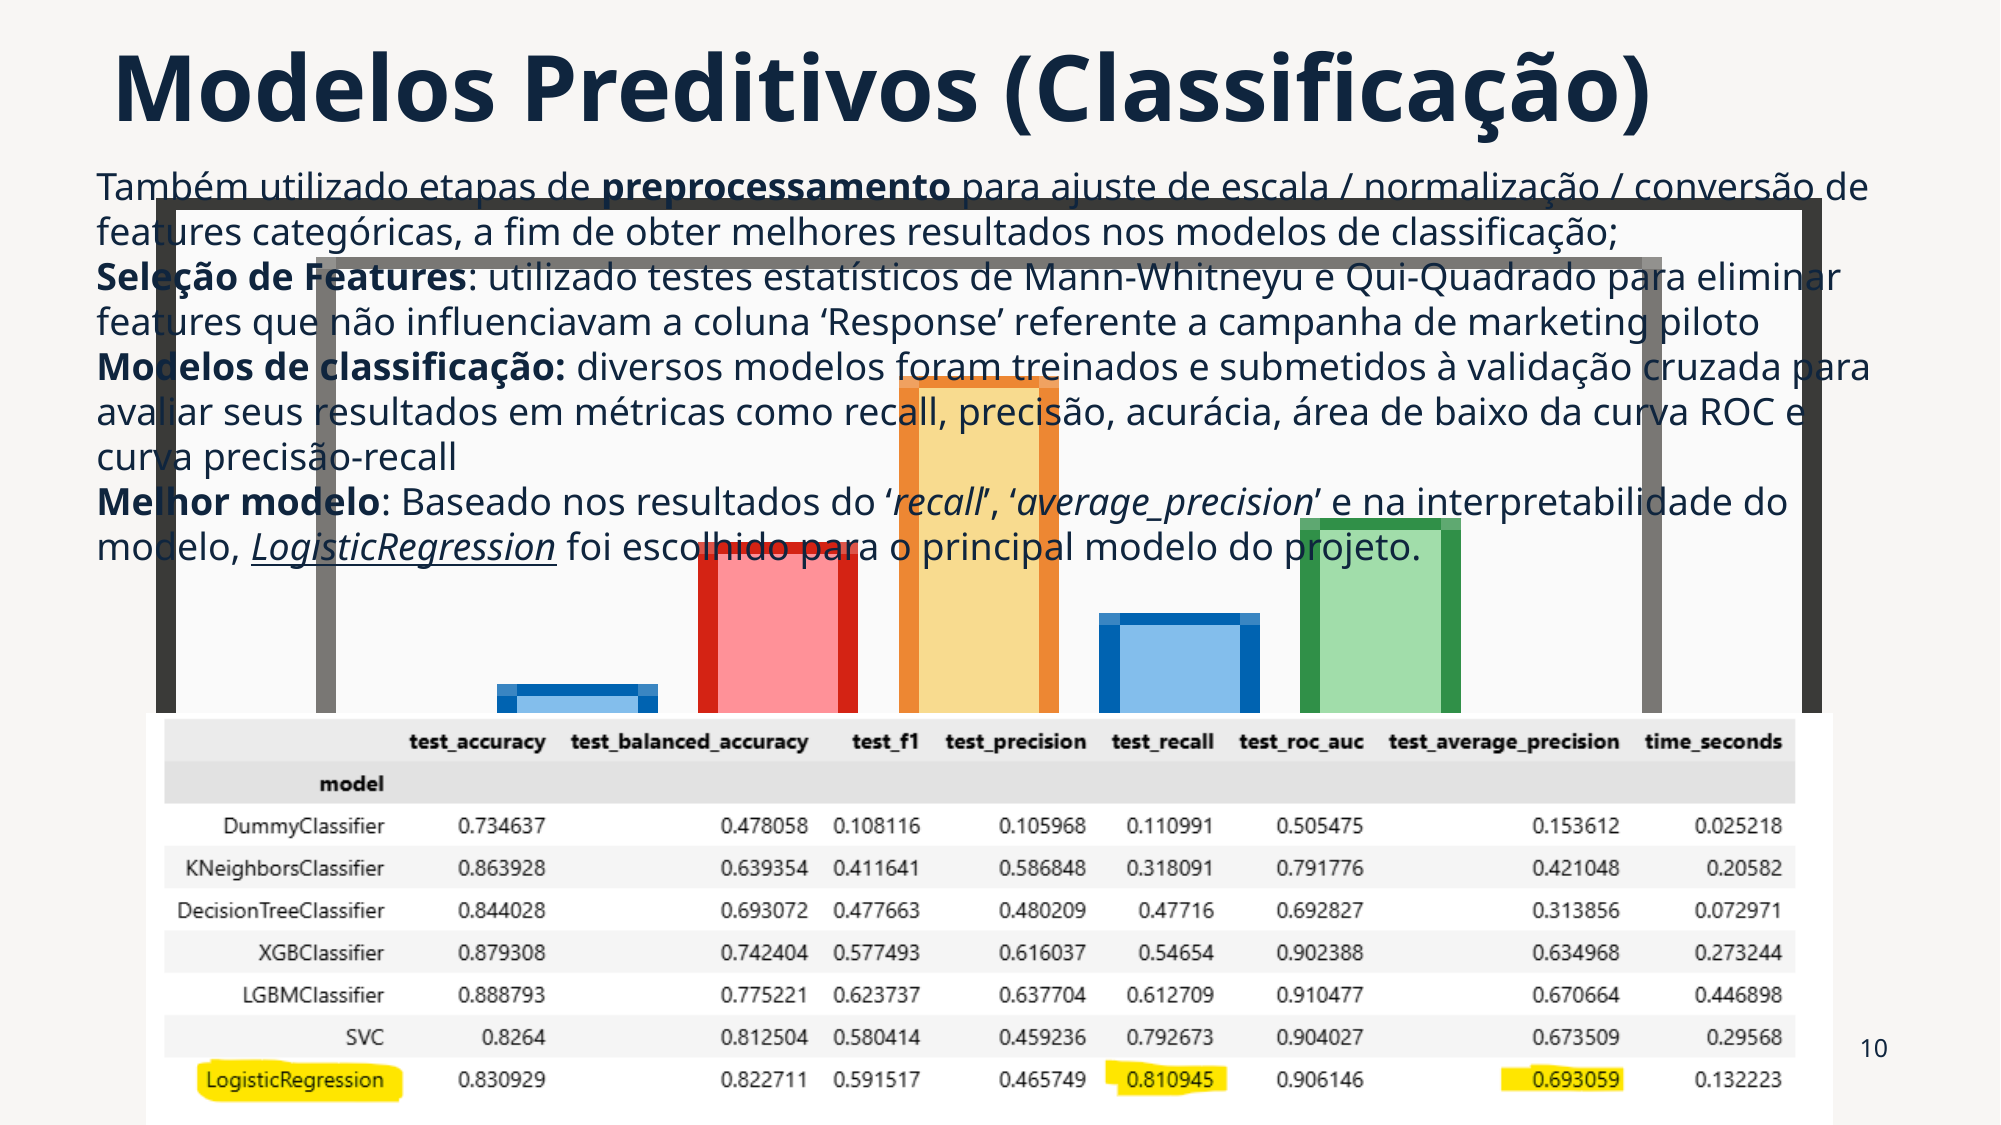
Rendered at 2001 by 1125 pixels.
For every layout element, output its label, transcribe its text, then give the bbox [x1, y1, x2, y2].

slide_number 10 [1836, 1020, 1912, 1080]
picture [146, 713, 1833, 1125]
text_box Também utilizado etapas de preprocessamento para ajuste de escala / normalização / conversão de features categóricas, a fim de obter melhores resultados nos modelos de classificação; Seleção de Features: utilizado testes estatísticos de Mann-Whitneyu e Qui-Quadrado para eliminar features que não influenciavam a coluna ‘Response’ referente a campanha de marketing piloto Modelos de classificação: diversos modelos foram treinados e submetidos à validação cruzada para avaliar seus resultados em métricas como recall, precisão, acurácia, área de baixo da curva ROC e curva precisão-recall Melhor modelo: Baseado nos resultados do ‘recall’, ‘average_precision’ e na interpretabilidade do modelo, LogisticRegression foi escolhido para o principal modelo do projeto. [96, 163, 1883, 1005]
title Modelos Preditivos (Classificação) [96, 0, 1883, 163]
